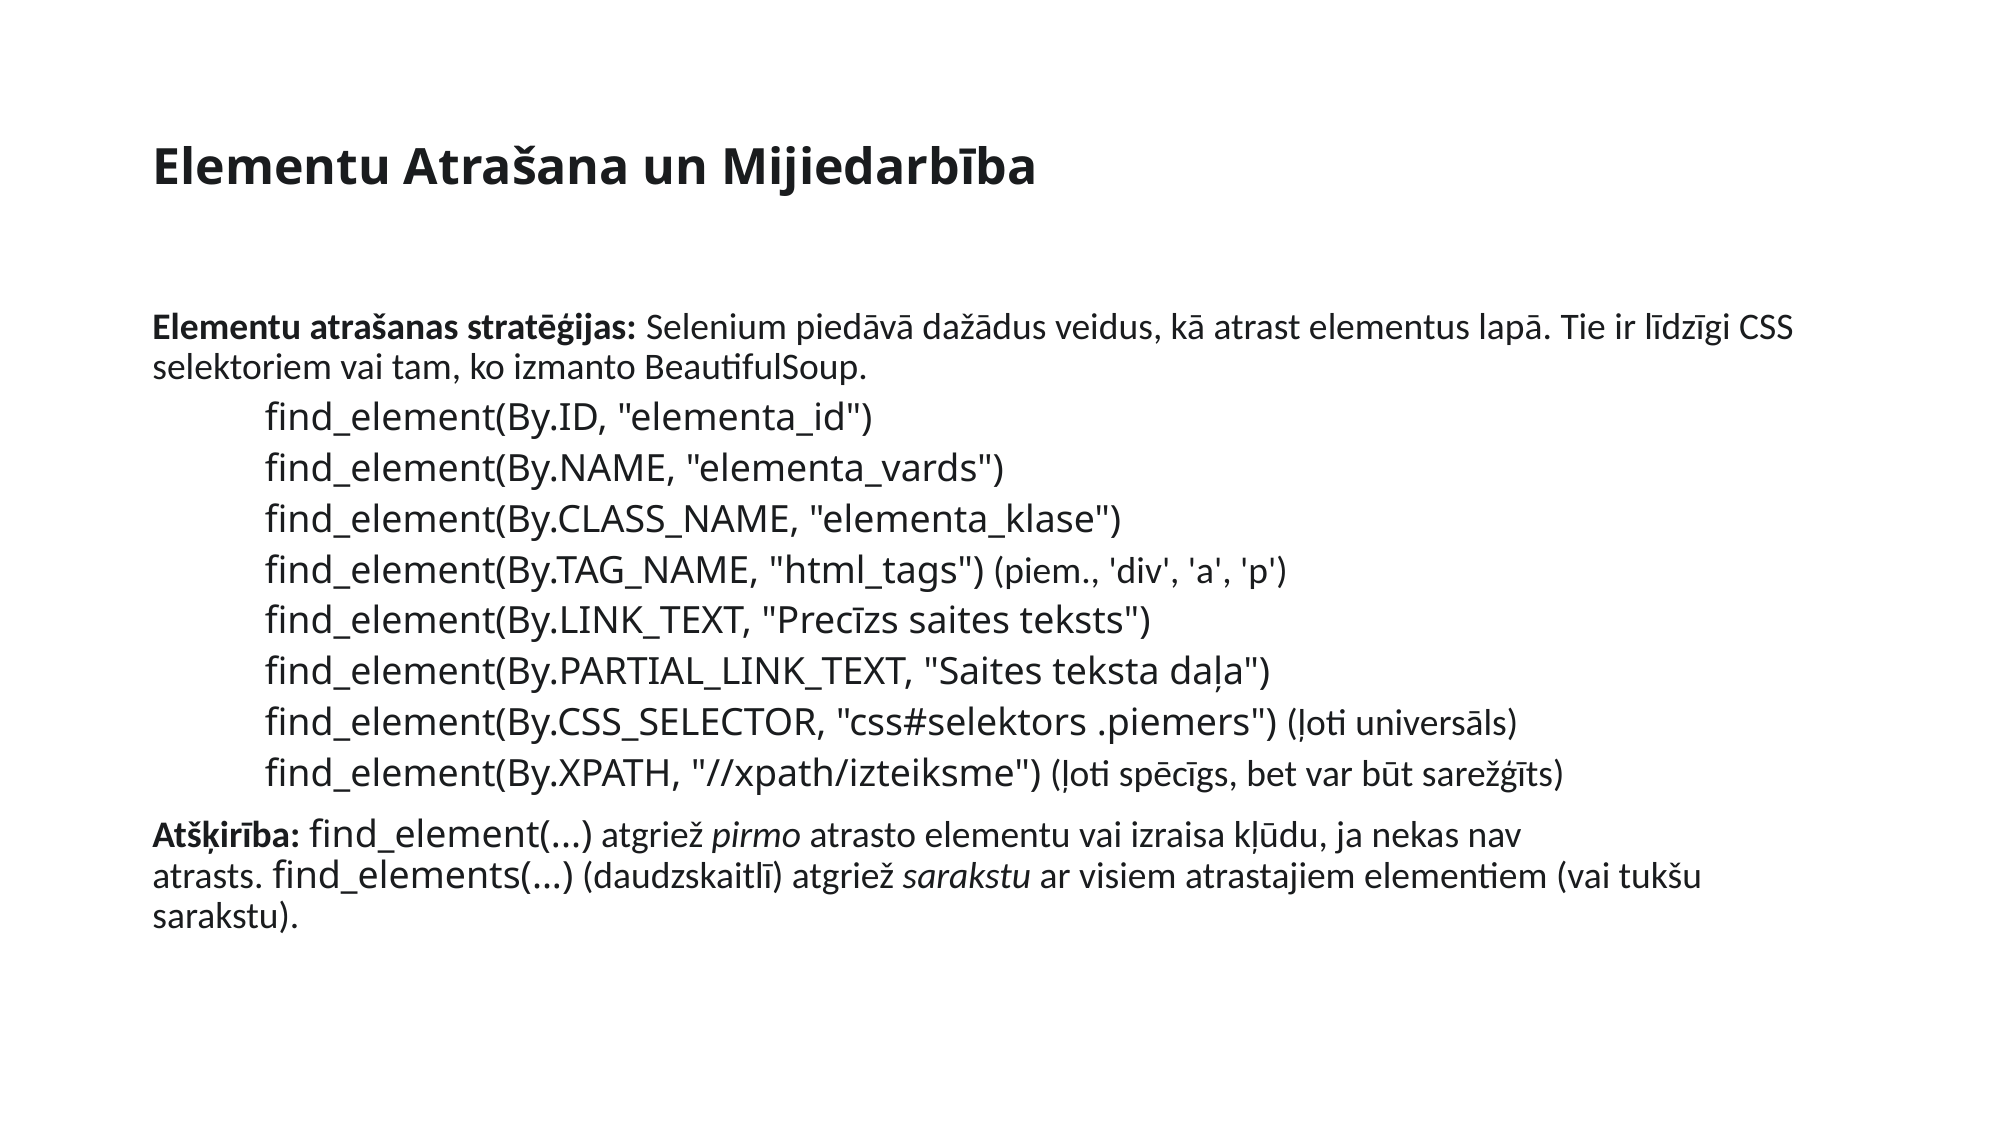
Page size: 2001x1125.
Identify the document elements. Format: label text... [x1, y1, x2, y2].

title Elementu Atrašana un Mijiedarbība [137, 59, 1863, 278]
list Elementu atrašanas stratēģijas: Selenium piedāvā dažādus veidus, kā atrast elementus lapā. Tie ir līdzīgi CSS selektoriem vai tam, ko izmanto BeautifulSoup. find_element(By.ID, "elementa_id") find_element(By.NAME, "elementa_vards") find_element(By.CLASS_NAME, "elementa_klase") find_element(By.TAG_NAME, "html_tags") (piem., 'div', 'a', 'p') find_element(By.LINK_TEXT, "Precīzs saites teksts") find_element(By.PARTIAL_LINK_TEXT, "Saites teksta daļa") find_element(By.CSS_SELECTOR, "css#selektors .piemers") (ļoti universāls) find_element(By.XPATH, "//xpath/izteiksme") (ļoti spēcīgs, bet var būt sarežģīts) Atšķirība: find_element(...) atgriež pirmo atrasto elementu vai izraisa kļūdu, ja nekas nav atrasts. find_elements(...) (daudzskaitlī) atgriež sarakstu ar visiem atrastajiem elementiem (vai tukšu sarakstu). [137, 299, 1863, 1014]
